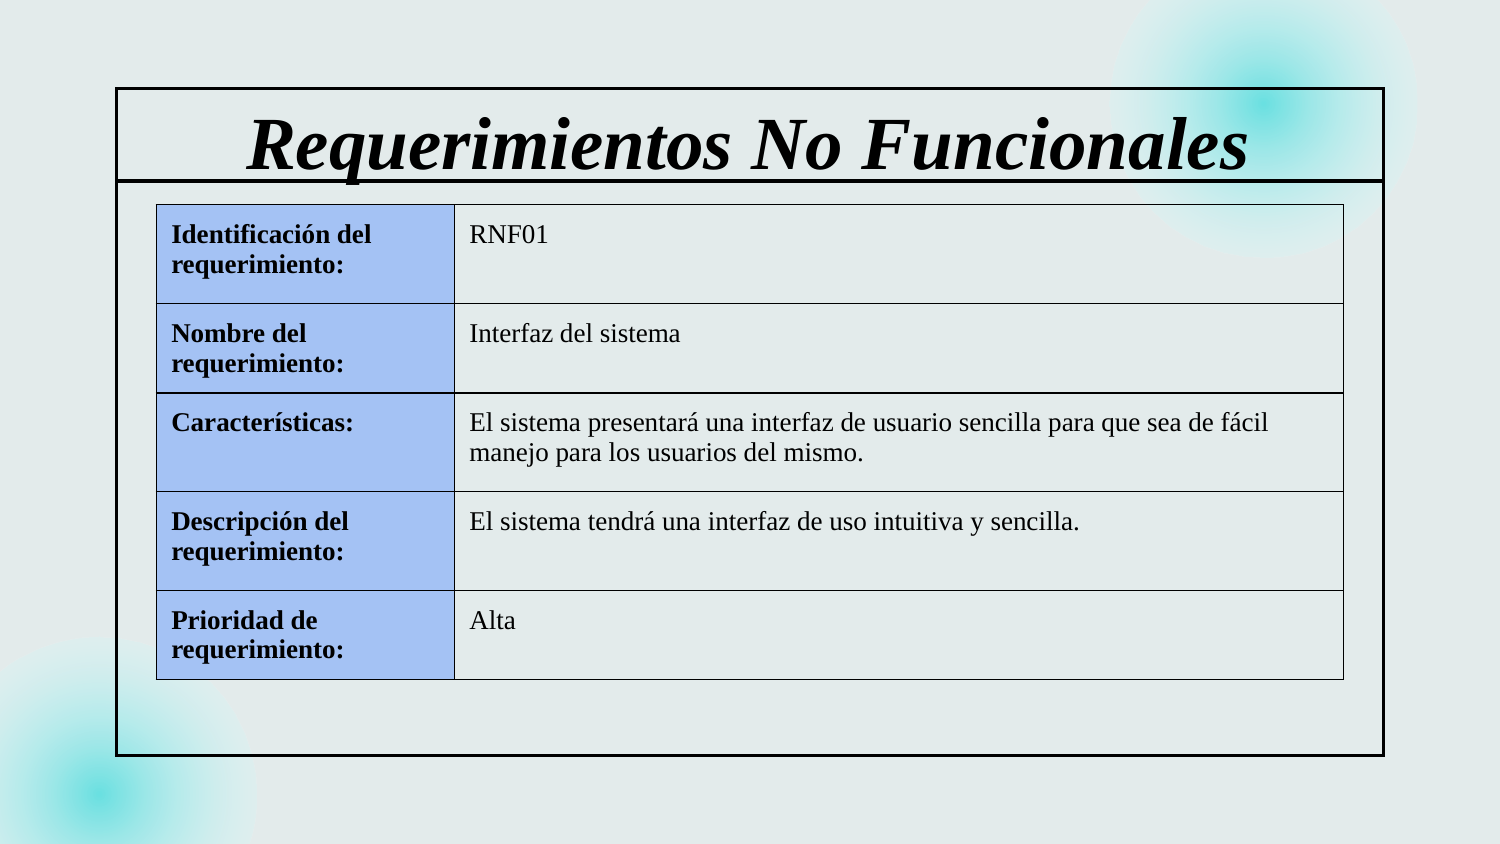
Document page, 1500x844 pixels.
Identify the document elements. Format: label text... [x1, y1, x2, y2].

table_header RNF01 [455, 205, 1343, 303]
table_cell Características: [157, 394, 454, 491]
table_header Identificación del requerimiento: [157, 205, 454, 303]
table_cell Prioridad de requerimiento: [157, 591, 454, 679]
table_cell Descripción del requerimiento: [157, 492, 454, 590]
table_cell El sistema tendrá una interfaz de uso intuitiva y sencilla. [455, 492, 1343, 590]
table_cell Nombre del requerimiento: [157, 304, 454, 392]
table_cell Interfaz del sistema [455, 304, 1343, 392]
table_cell Alta [455, 591, 1343, 679]
table_cell El sistema presentará una interfaz de usuario sencilla para que sea de fácil manejo para los usuarios del mismo. [455, 394, 1343, 491]
title Requerimientos No Funcionales [112, 88, 1384, 192]
